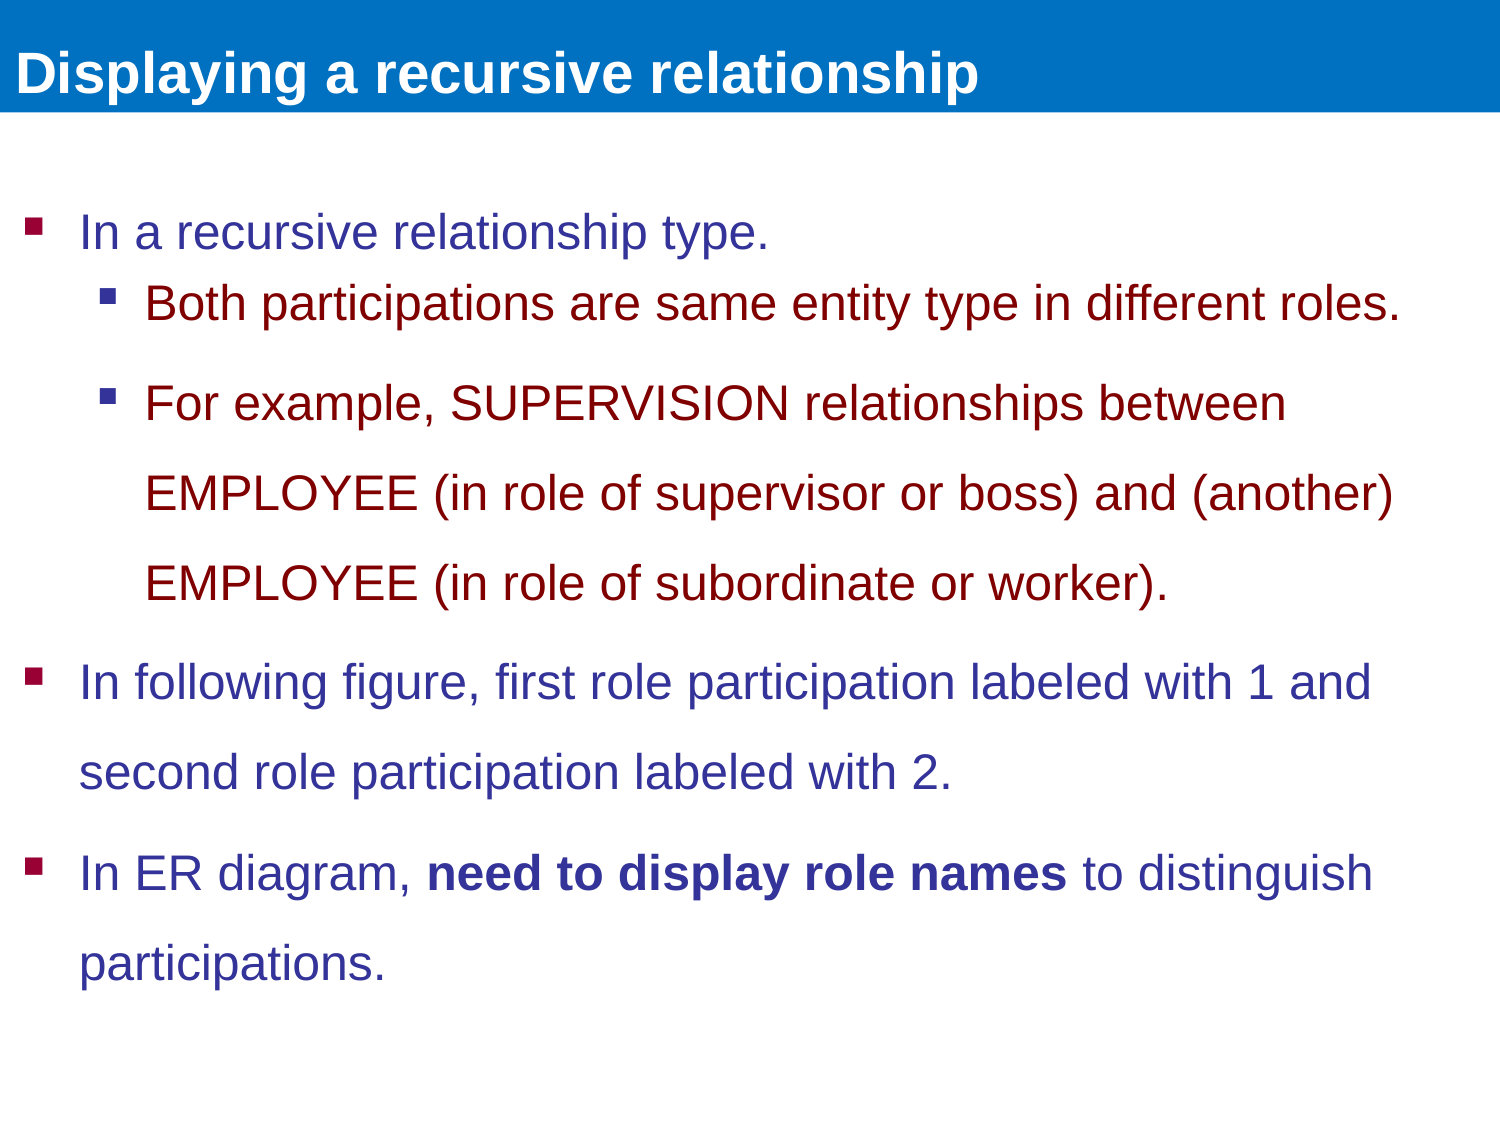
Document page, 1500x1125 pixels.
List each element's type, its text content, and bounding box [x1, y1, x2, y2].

title Displaying a recursive relationship [0, 0, 1500, 113]
list In a recursive relationship type. Both participations are same entity type in different roles. For example, SUPERVISION relationships between EMPLOYEE (in role of supervisor or boss) and (another) EMPLOYEE (in role of subordinate or worker). In following figure, first role participation labeled with 1 and second role participation labeled with 2. In ER diagram, need to display role names to distinguish participations. [7, 162, 1491, 1116]
